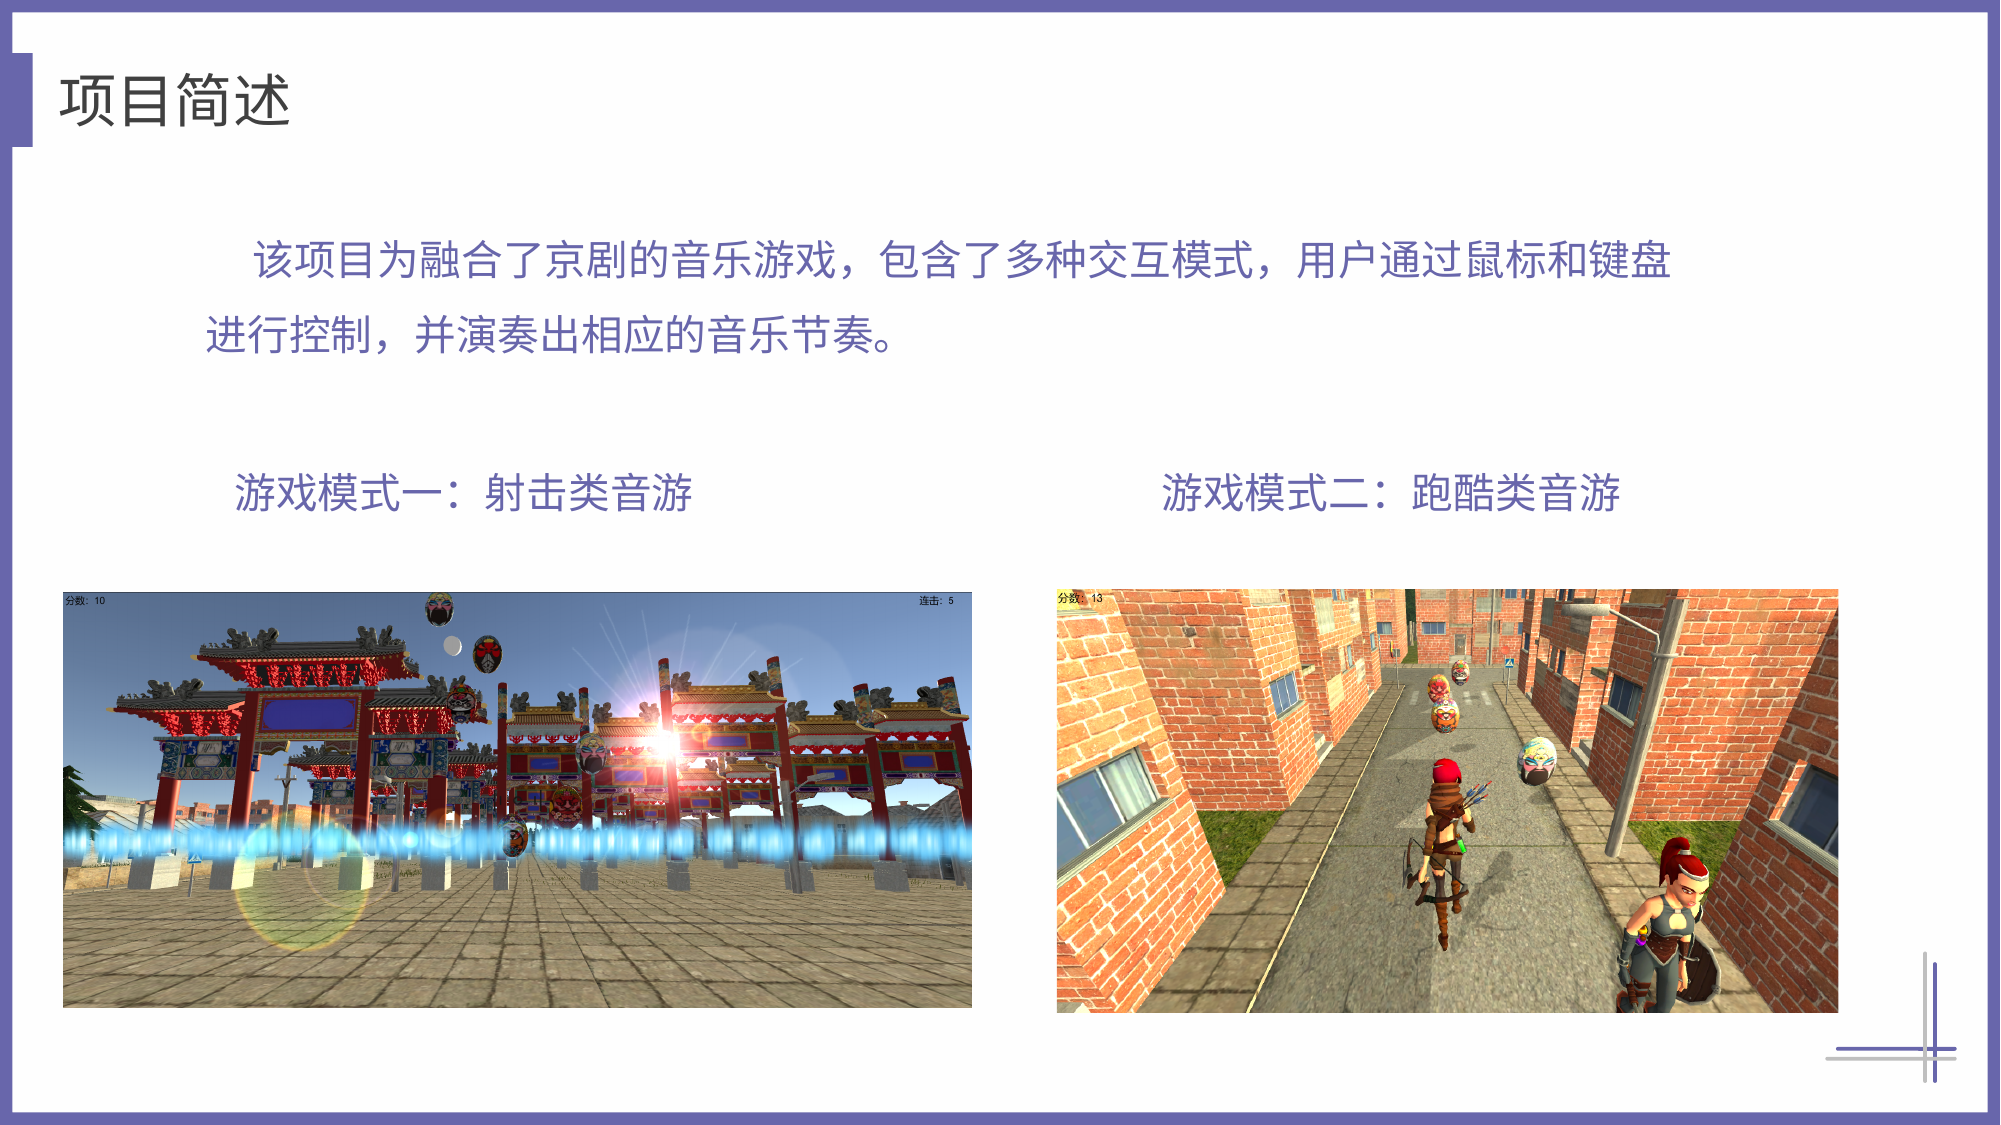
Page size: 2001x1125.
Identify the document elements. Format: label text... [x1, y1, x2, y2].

text_box 游戏模式一：射击类音游 [219, 434, 816, 525]
text_box 该项目为融合了京剧的音乐游戏，包含了多种交互模式，用户通过鼠标和键盘进行控制，并演奏出相应的音乐节奏。 [190, 201, 1727, 366]
text_box 游戏模式二：跑酷类音游 [1146, 434, 1743, 525]
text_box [1825, 951, 1957, 1083]
picture [1056, 589, 1839, 1013]
text_box [0, 0, 2000, 1125]
text_box [0, 52, 34, 148]
text_box 项目简述 [43, 57, 307, 142]
picture [63, 592, 972, 1008]
